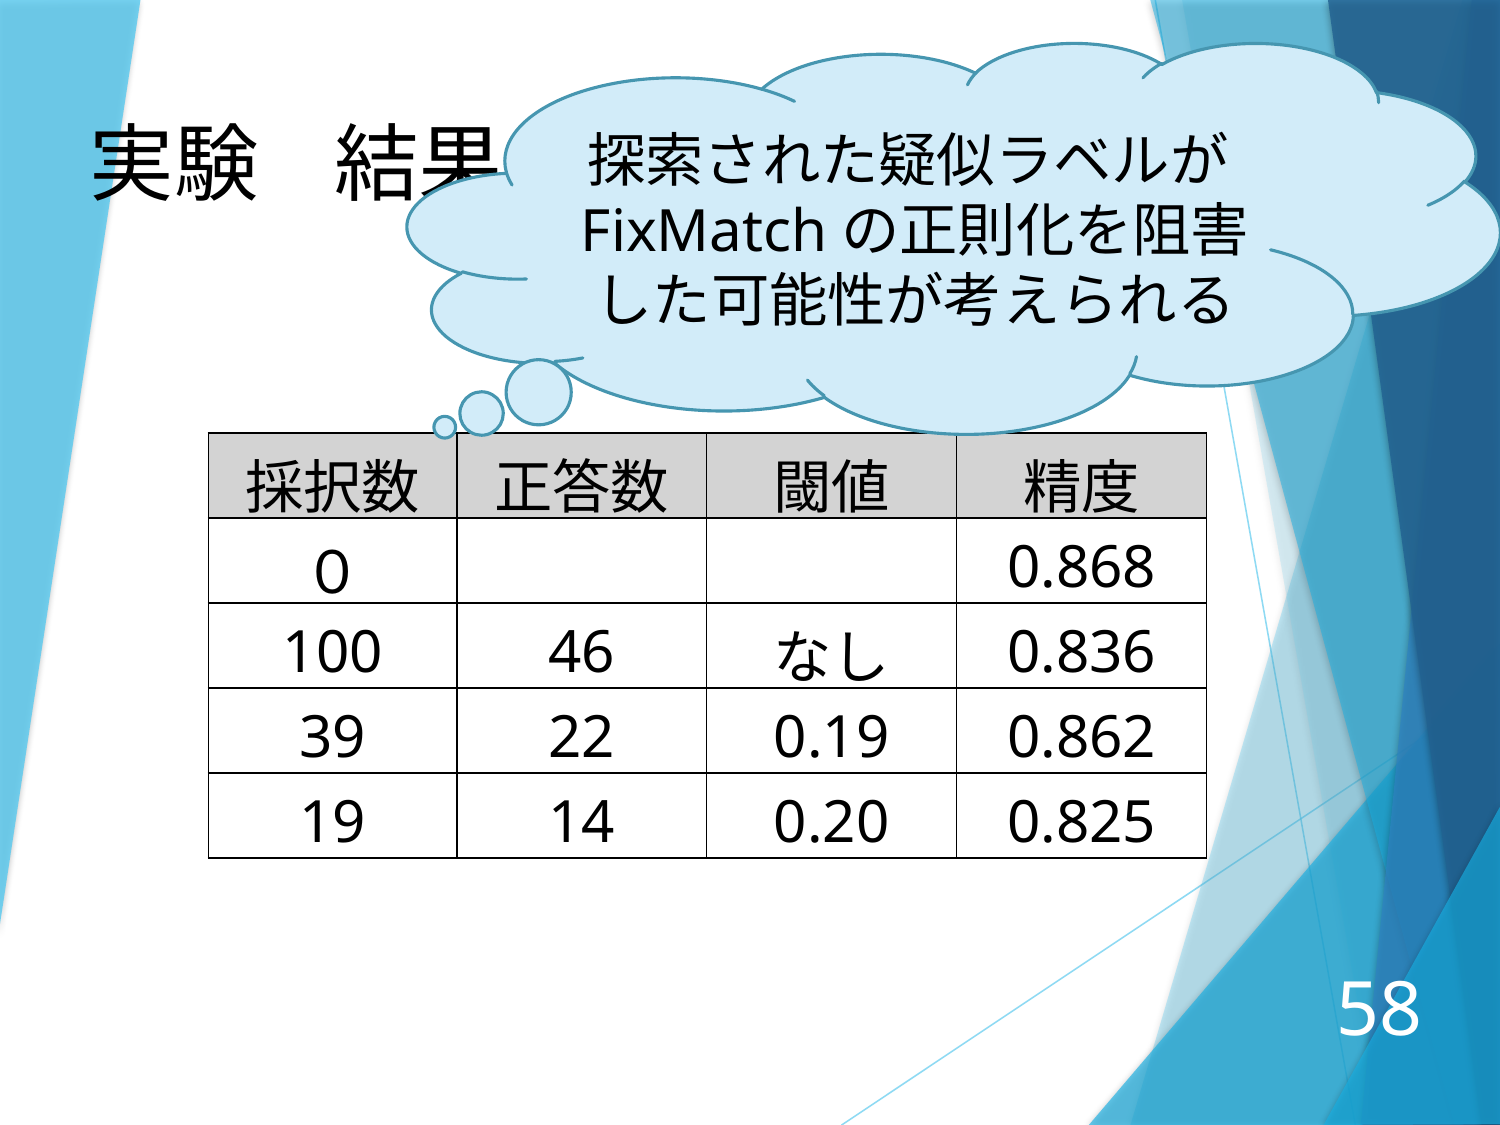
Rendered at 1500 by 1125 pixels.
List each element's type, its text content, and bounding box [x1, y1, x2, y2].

table_header 精度 [957, 434, 1206, 517]
table_cell 0.868 [957, 519, 1206, 602]
table_cell 0.19 [707, 689, 956, 772]
table_header 正答数 [458, 434, 706, 517]
slide_number 58 [1311, 971, 1438, 1051]
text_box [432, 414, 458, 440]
table_cell 0.862 [957, 689, 1206, 772]
table_cell なし [707, 604, 956, 687]
table_cell 100 [209, 604, 456, 687]
table_cell 22 [458, 689, 706, 772]
table_cell 19 [209, 774, 456, 857]
table_cell 0.825 [957, 774, 1206, 857]
text_box 探索された疑似ラベルがFixMatchの正則化を阻害した可能性が考えられる [405, 41, 1500, 436]
table_header 閾値 [707, 434, 956, 517]
text_box 探索された疑似ラベルがFixMatchの正則化を阻害した可能性が考えられる [458, 390, 505, 437]
table_cell 39 [209, 689, 456, 772]
table_cell 0.20 [707, 774, 956, 857]
table_header 採択数 [209, 434, 456, 517]
table_cell [707, 519, 956, 602]
table_cell 46 [458, 604, 706, 687]
table_cell ０ [209, 519, 456, 602]
table_cell [458, 519, 706, 602]
table_cell 0.836 [957, 604, 1206, 687]
text_box 実験 結果 [75, 103, 547, 219]
table_cell 14 [458, 774, 706, 857]
